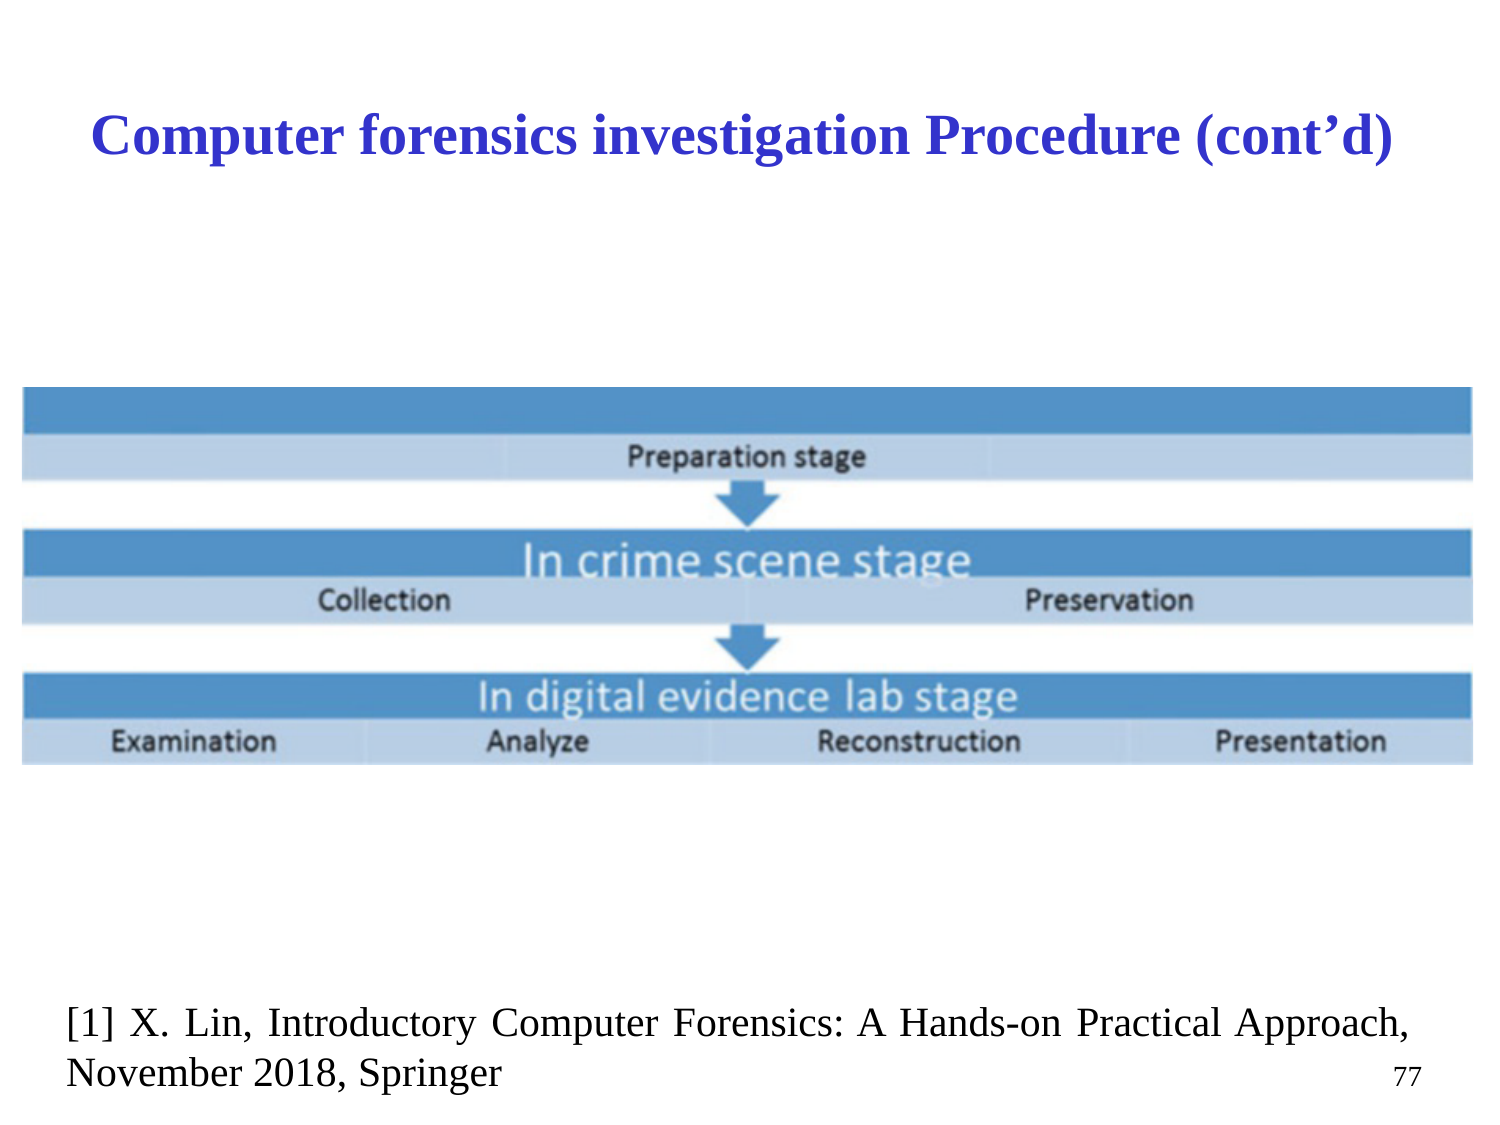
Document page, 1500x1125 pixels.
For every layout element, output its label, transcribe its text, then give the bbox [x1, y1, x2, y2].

picture [21, 387, 1474, 765]
text_box [1] X. Lin, Introductory Computer Forensics: A Hands-on Practical Approach, November 2018, Springer [50, 987, 1427, 1113]
title Computer forensics investigation Procedure (cont’d) [74, 62, 1426, 201]
slide_number 77 [1311, 1049, 1438, 1125]
